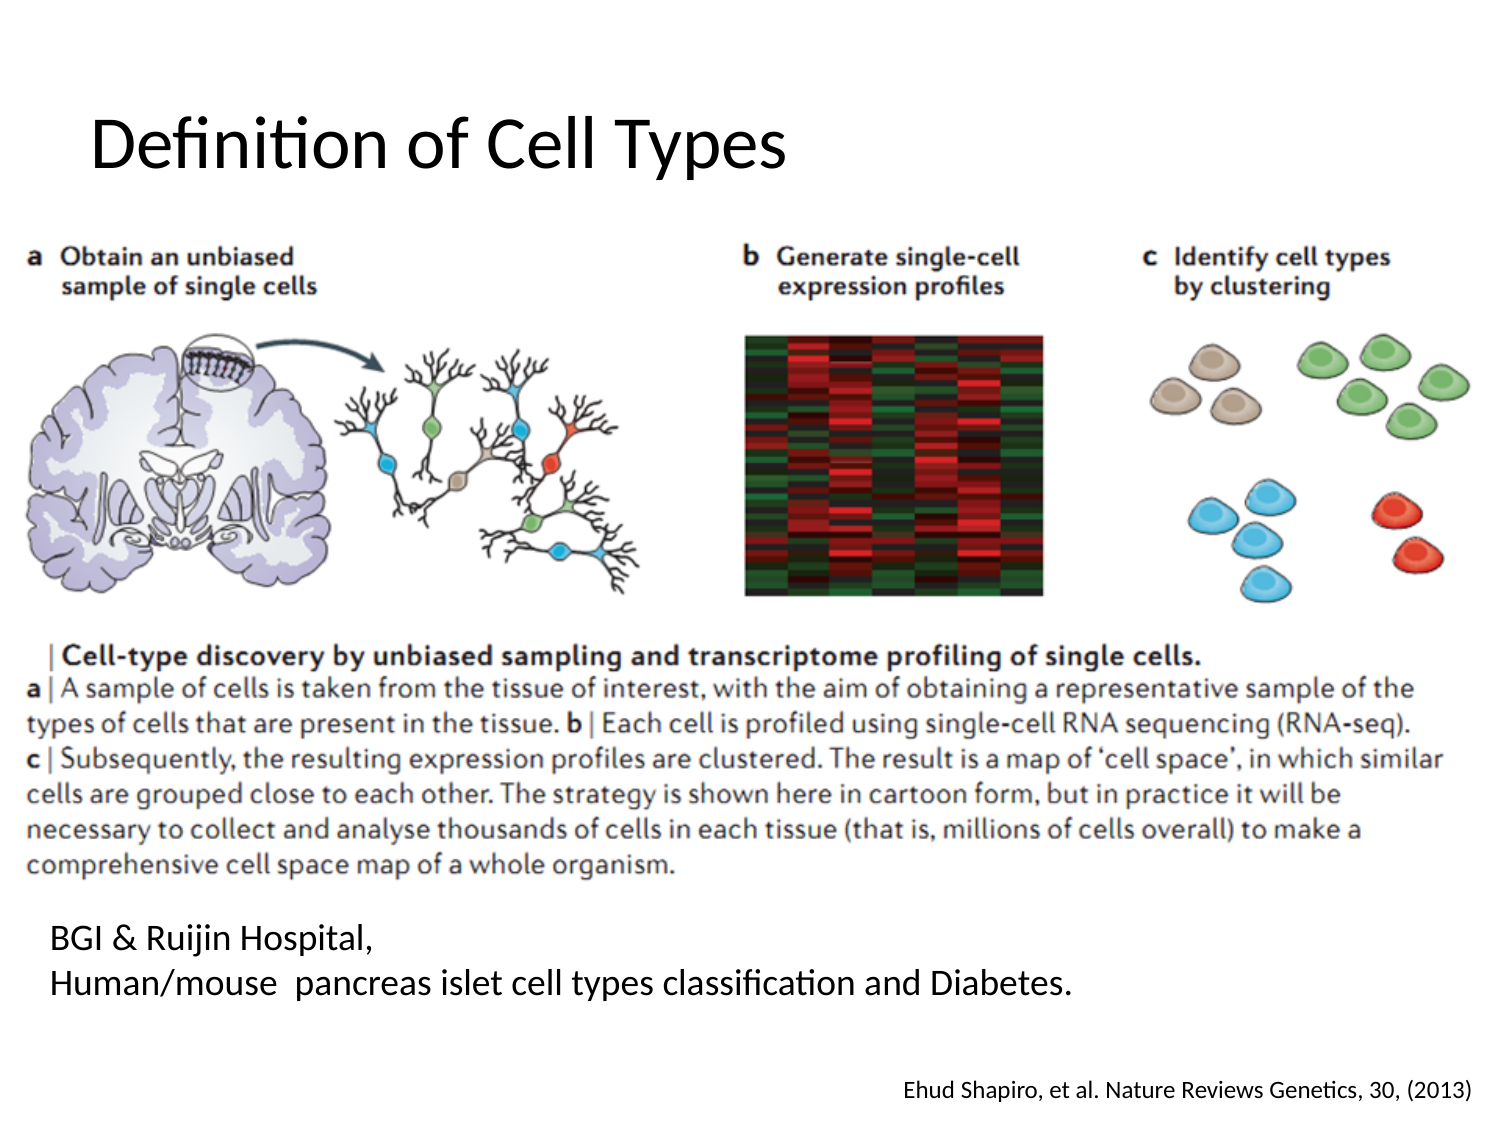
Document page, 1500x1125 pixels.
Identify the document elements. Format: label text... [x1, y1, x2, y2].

text_box BGI & Ruijin Hospital, Human/mouse pancreas islet cell types classification and Diabetes. [35, 905, 1465, 1010]
picture [22, 238, 1478, 887]
title Definition of Cell Types [75, 45, 1425, 233]
text_box Ehud Shapiro, et al. Nature Reviews Genetics, 30, (2013) [878, 1066, 1489, 1112]
